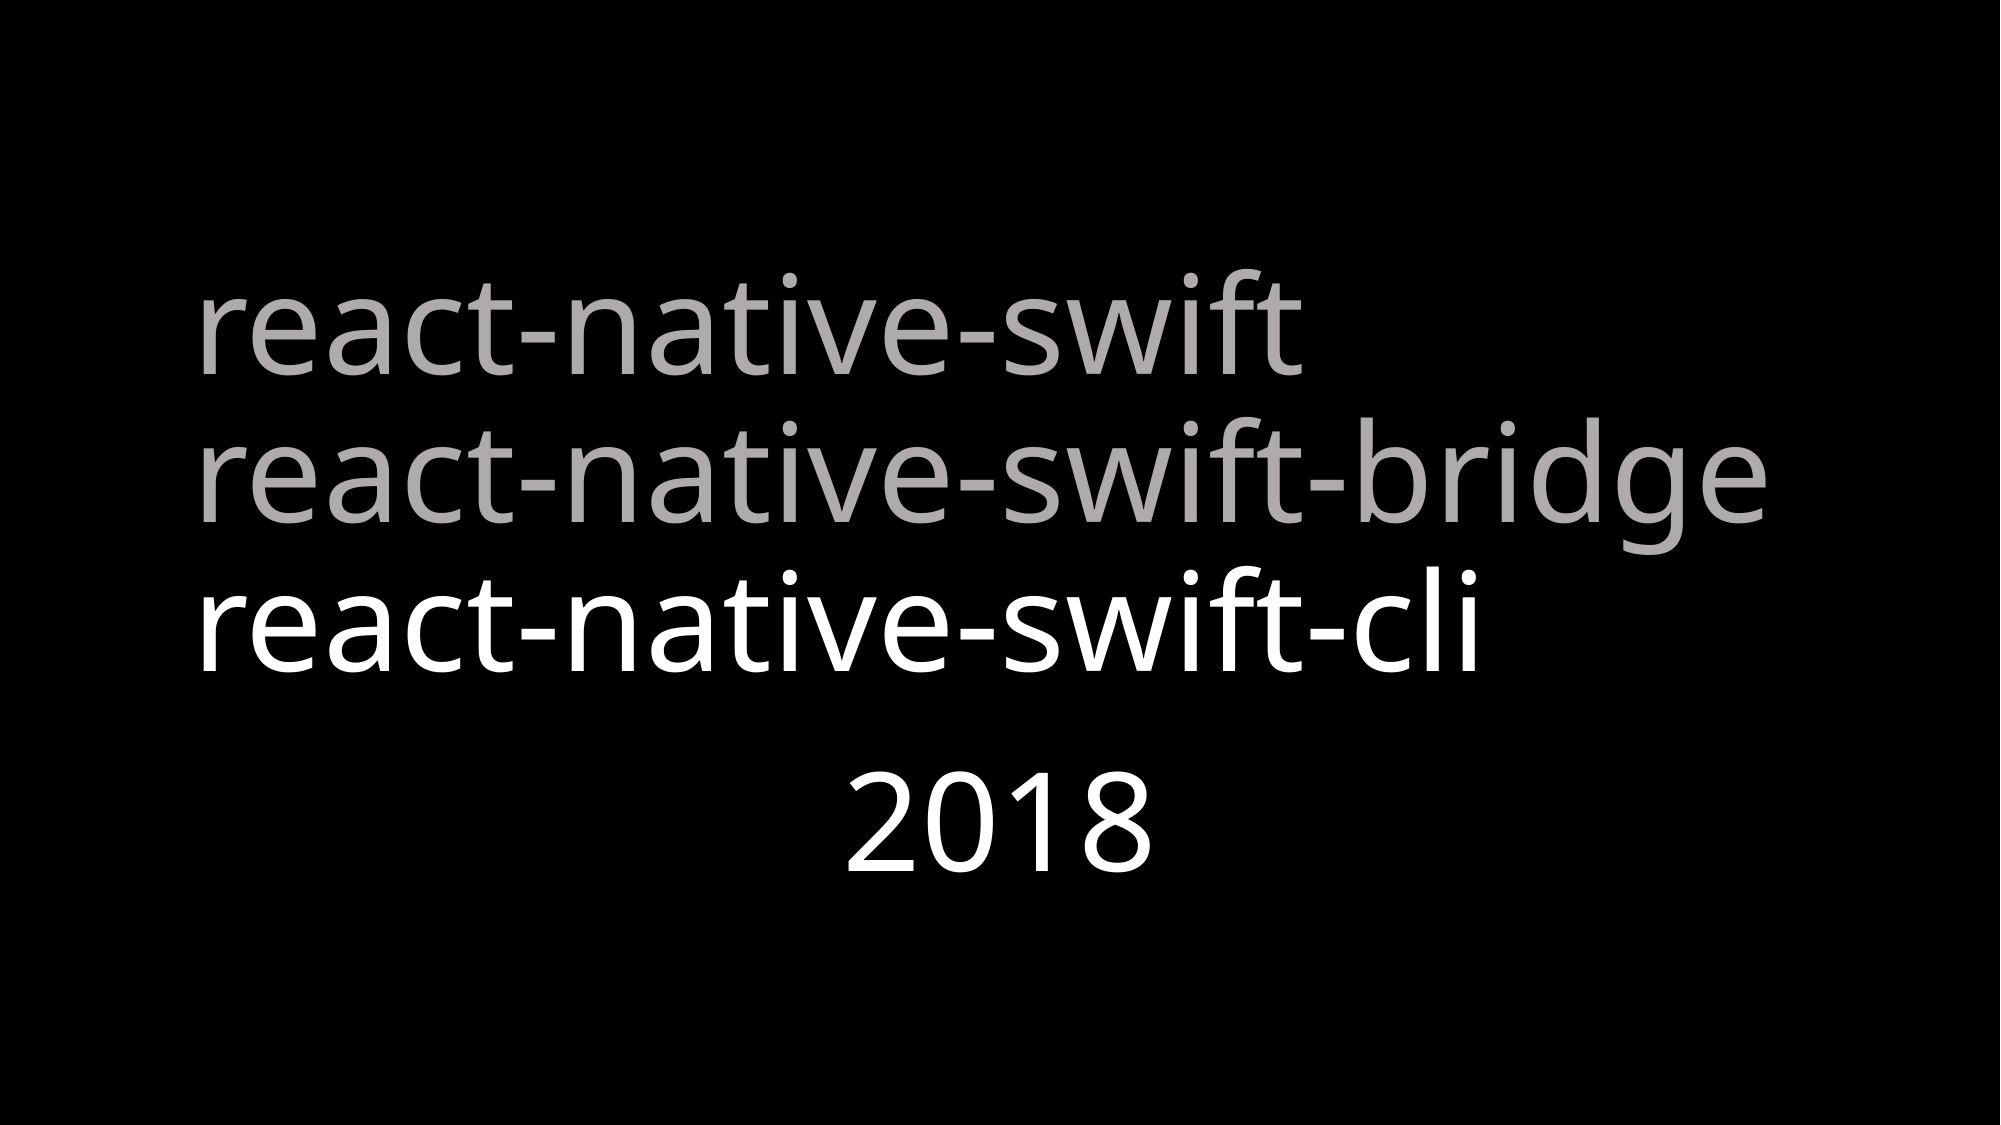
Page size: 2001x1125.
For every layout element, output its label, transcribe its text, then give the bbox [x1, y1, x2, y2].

title react-native-swift react-native-swift-bridge react-native-swift-cli [177, 59, 2000, 614]
text_box 2018 [0, 614, 2000, 1039]
